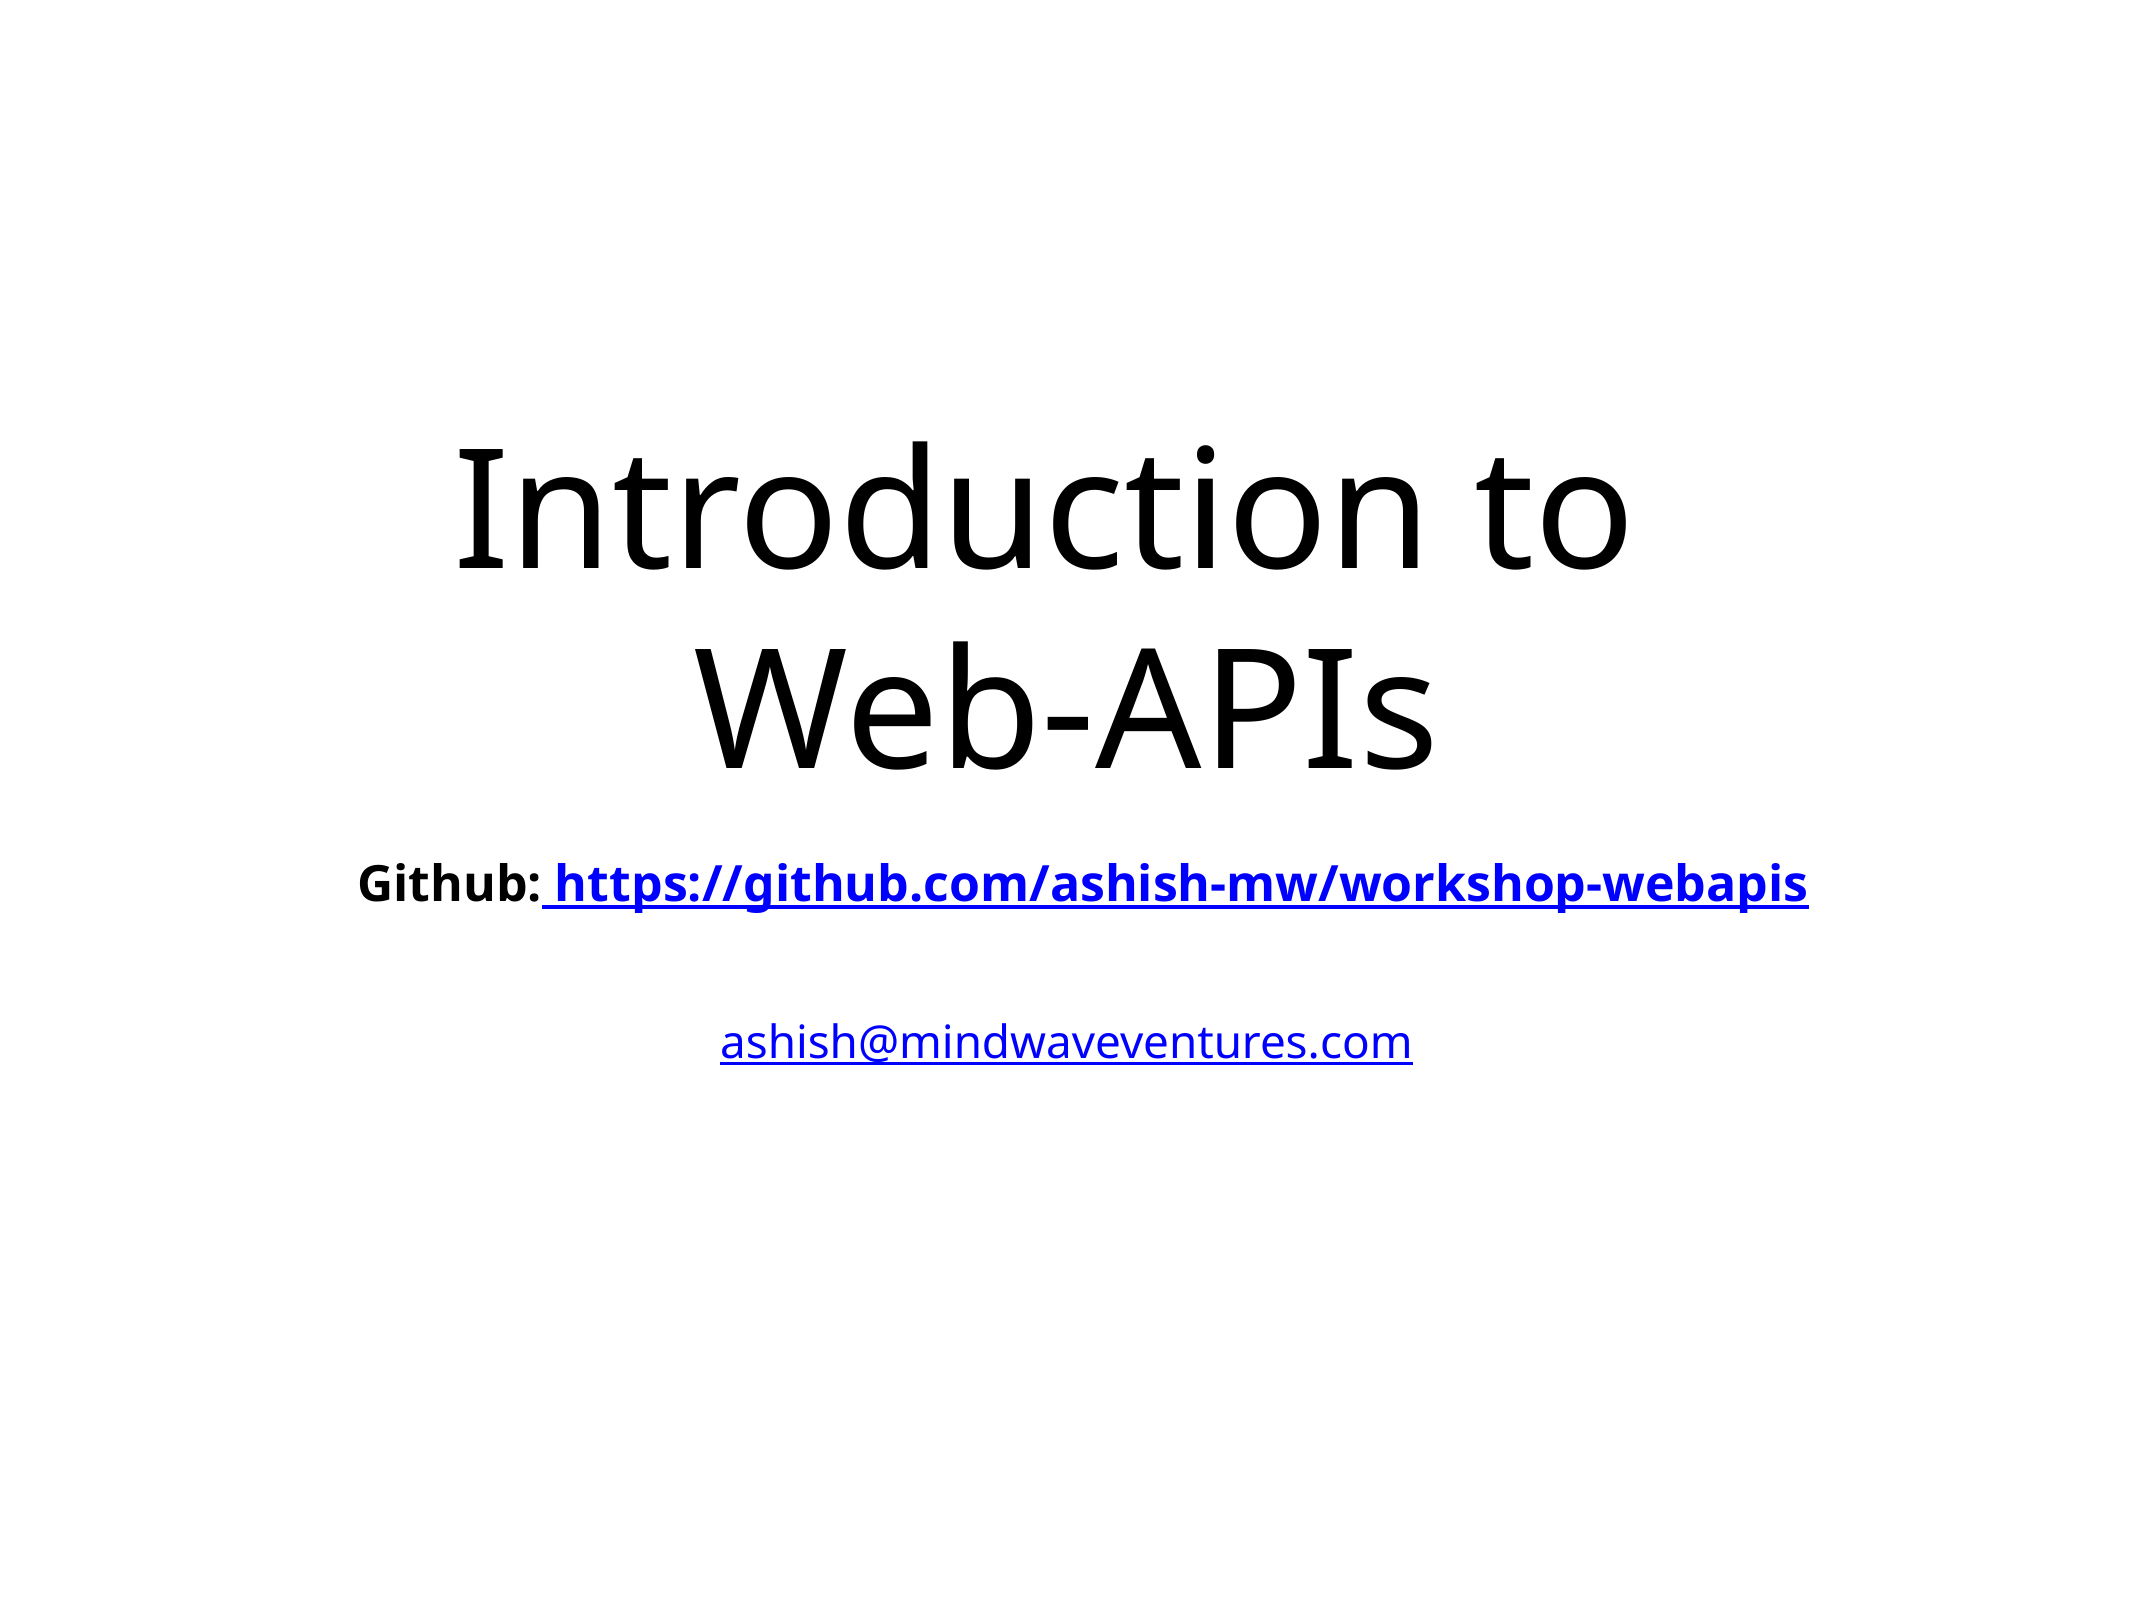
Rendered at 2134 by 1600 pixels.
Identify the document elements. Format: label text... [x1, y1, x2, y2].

title Introduction to Web-APIs [207, 268, 1926, 811]
text_box Github: https://github.com/ashish-mw/workshop-webapis [349, 843, 1818, 928]
subtitle ashish@mindwaveventures.com [207, 1003, 1926, 1191]
